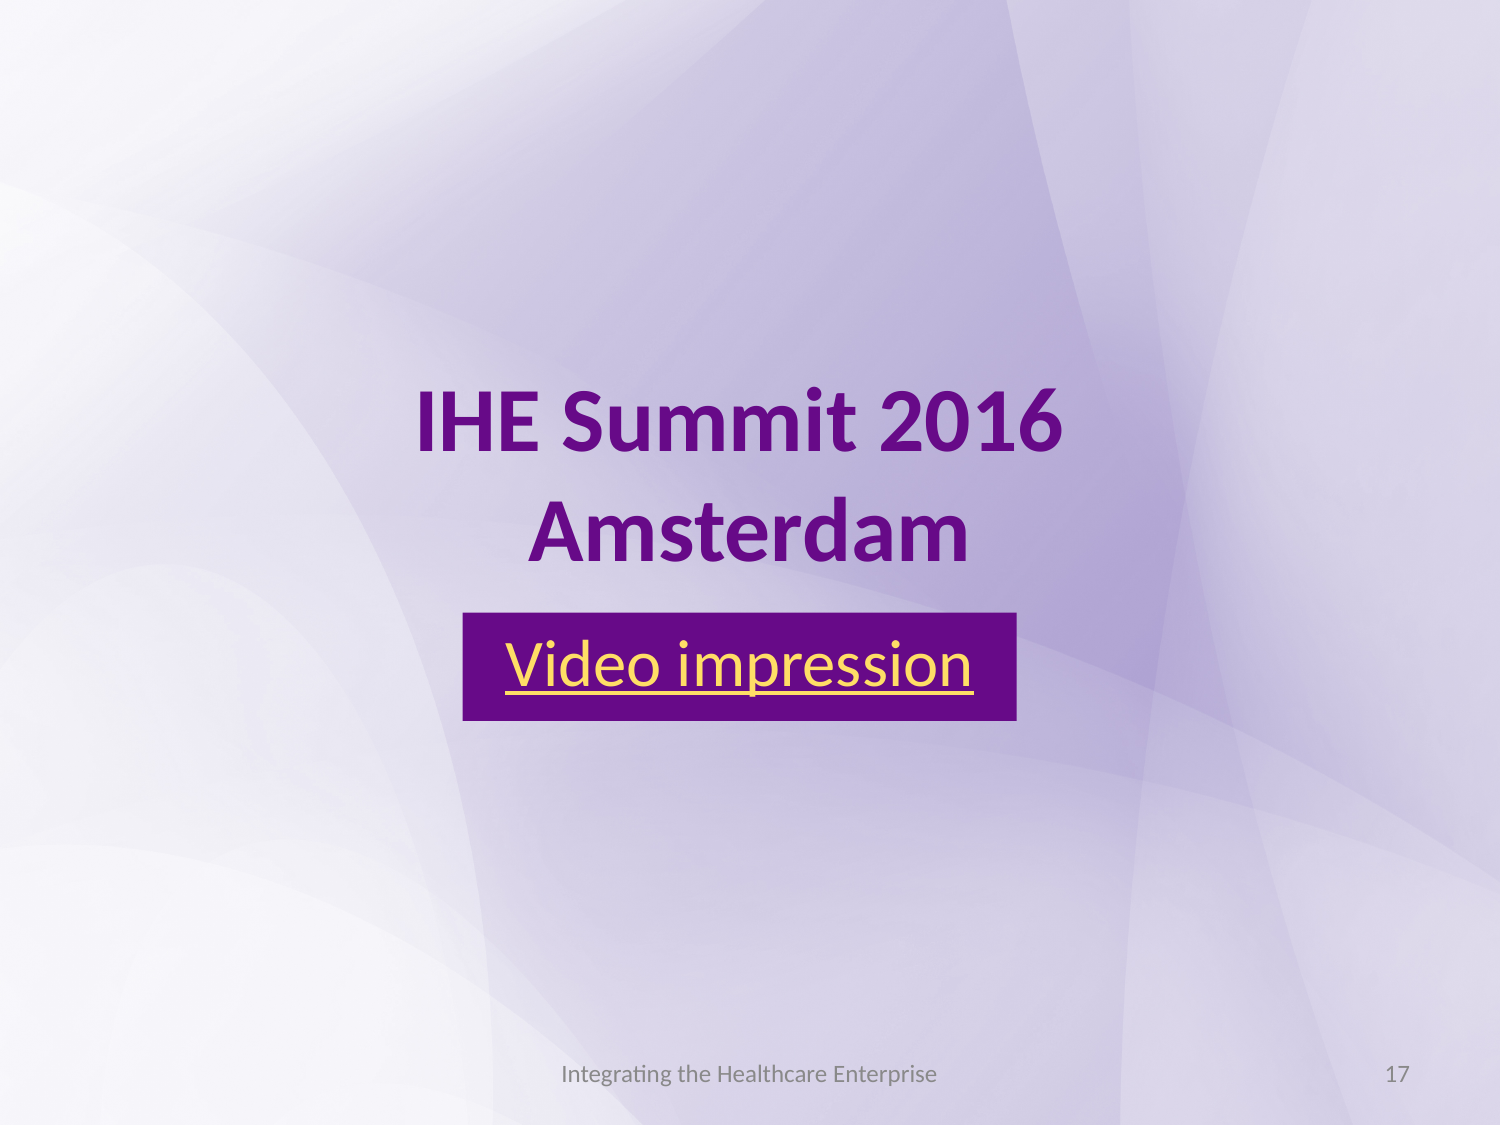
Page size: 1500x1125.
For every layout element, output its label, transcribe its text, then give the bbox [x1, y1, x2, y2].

picture [0, 0, 1500, 1125]
footer Integrating the Healthcare Enterprise [512, 1042, 988, 1103]
title IHE Summit 2016 Amsterdam [112, 349, 1388, 591]
slide_number 17 [1074, 1042, 1425, 1103]
subtitle Video impression [462, 612, 1017, 722]
